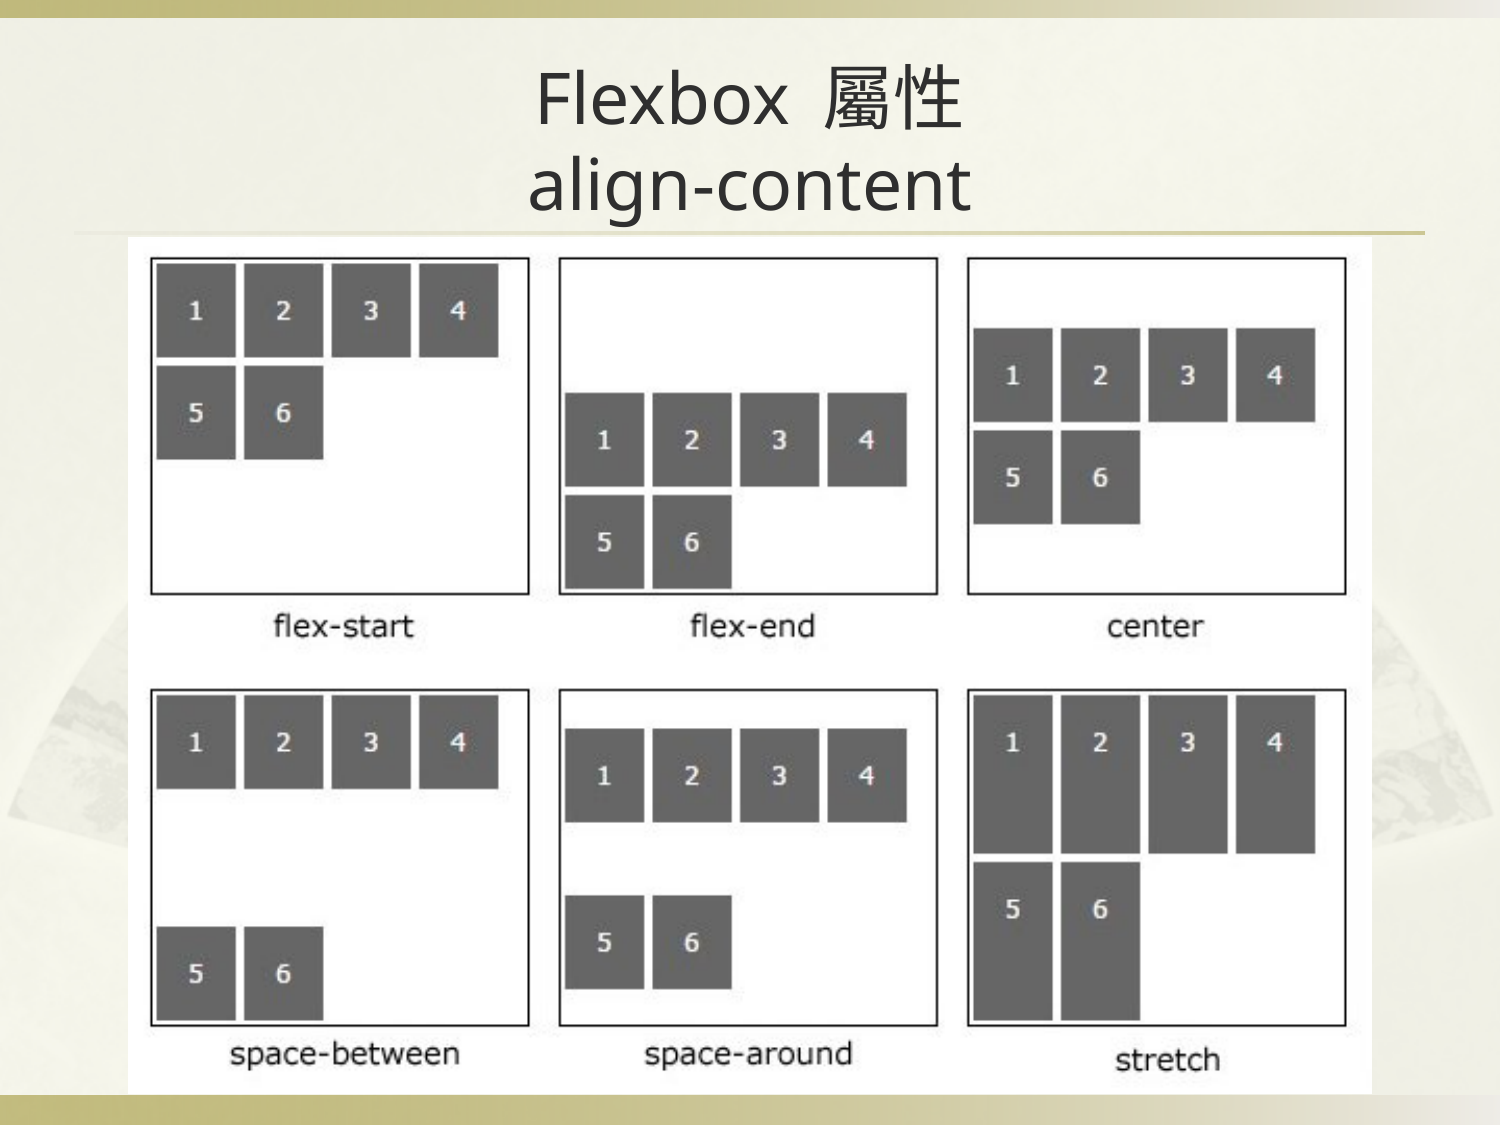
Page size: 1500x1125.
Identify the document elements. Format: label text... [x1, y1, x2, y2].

title Flexbox 屬性 align-content [75, 45, 1425, 233]
picture [127, 237, 1373, 1095]
